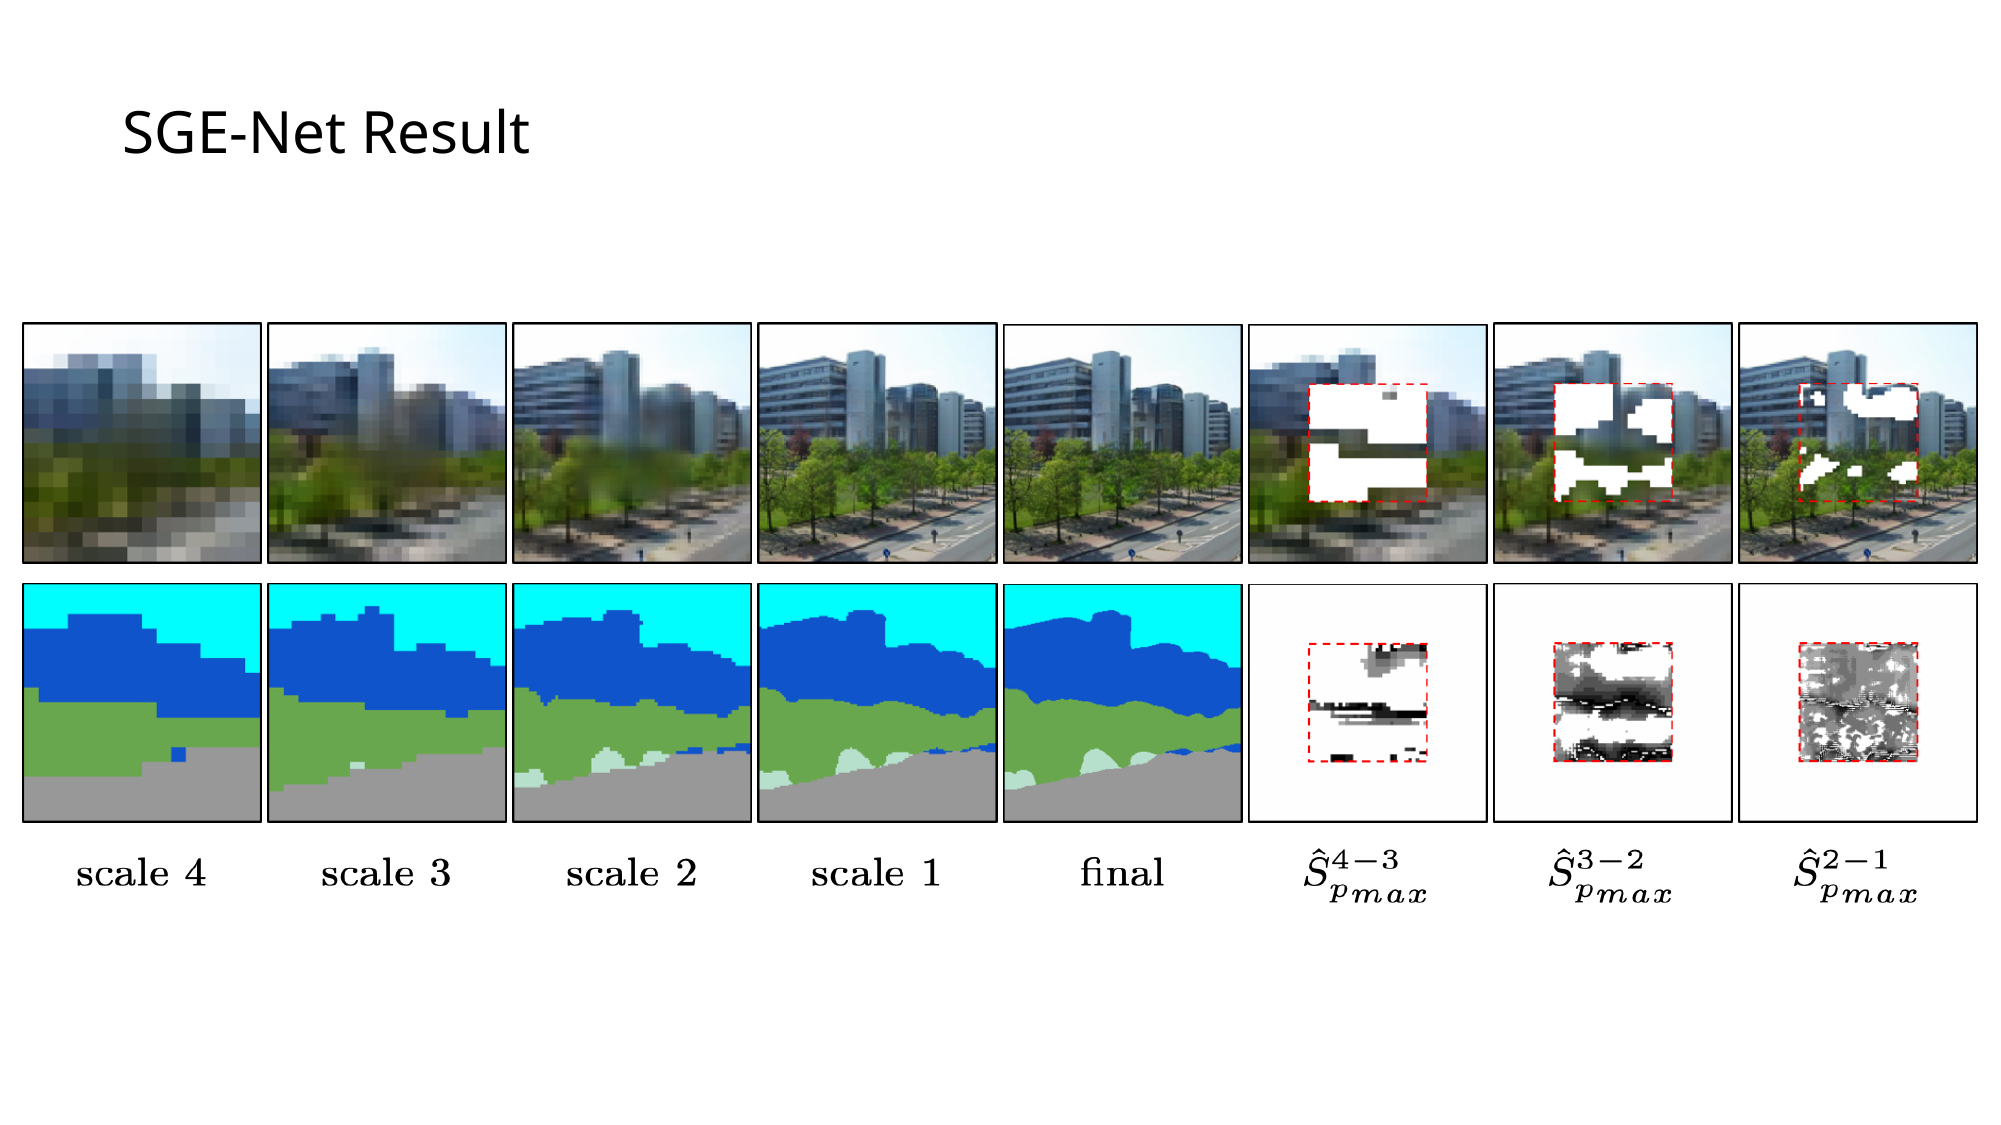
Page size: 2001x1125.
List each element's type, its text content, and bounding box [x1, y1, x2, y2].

picture [0, 300, 2000, 919]
text_box SGE-Net Result [108, 87, 546, 173]
